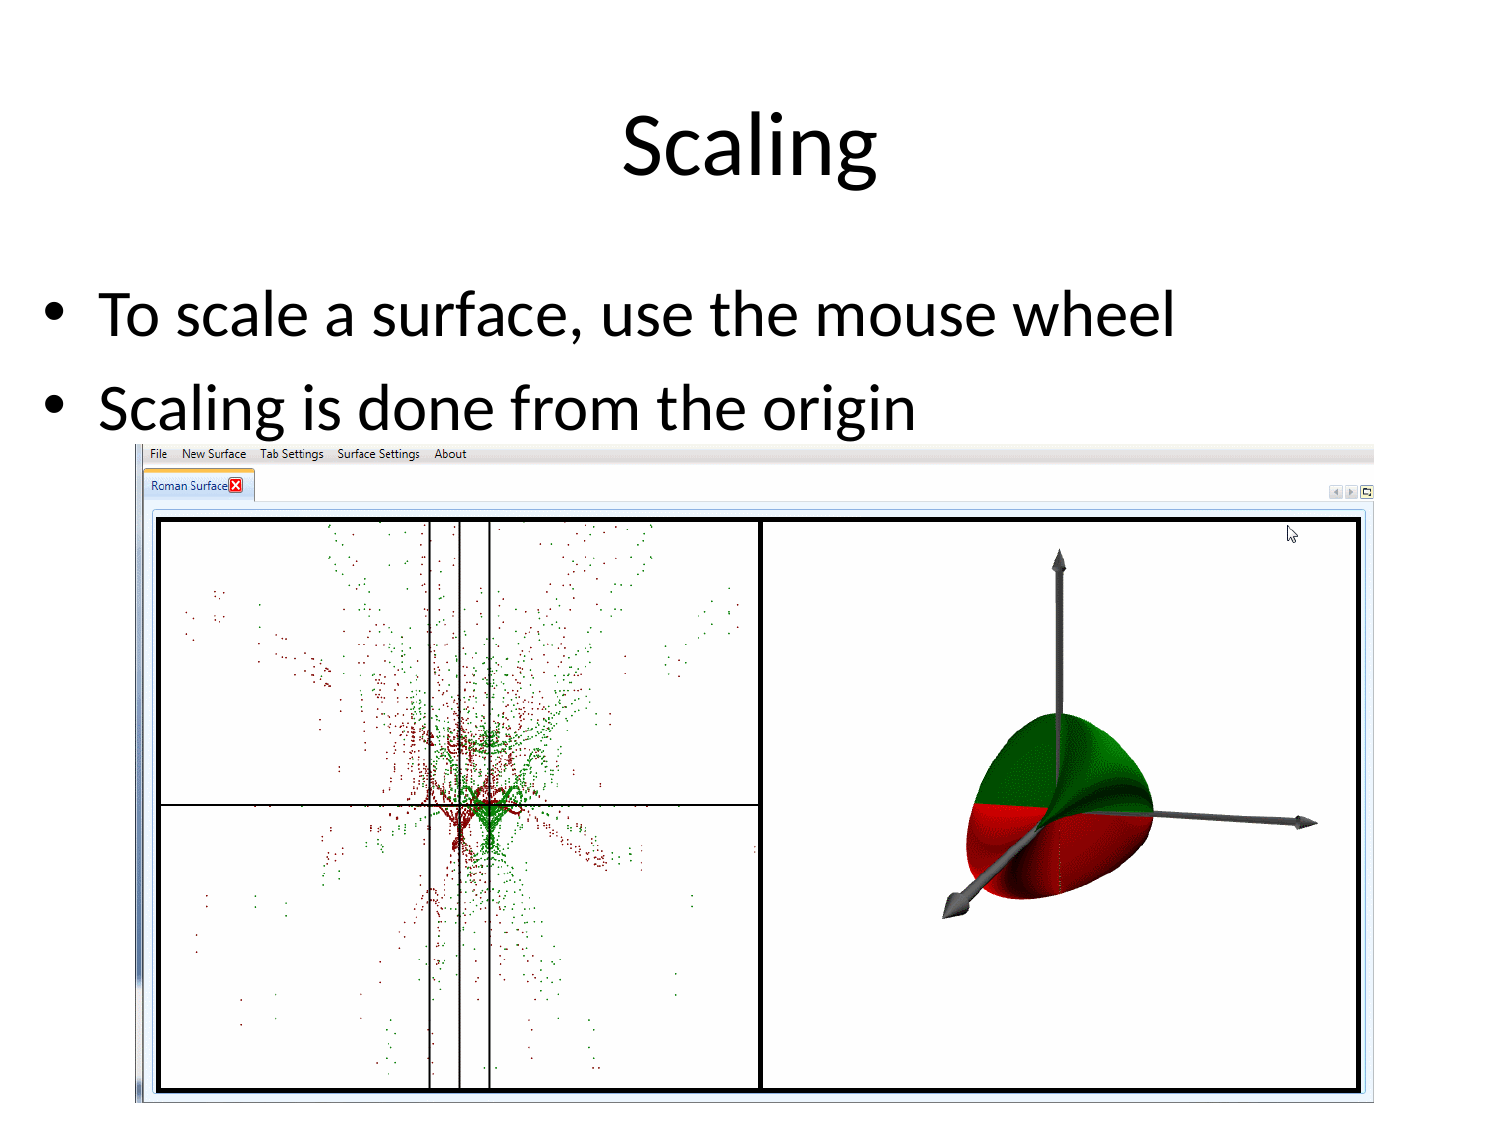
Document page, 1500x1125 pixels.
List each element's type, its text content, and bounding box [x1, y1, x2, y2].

picture [135, 444, 1375, 1103]
list To scale a surface, use the mouse wheel Scaling is done from the origin [27, 262, 1495, 1005]
title Scaling [75, 45, 1425, 233]
